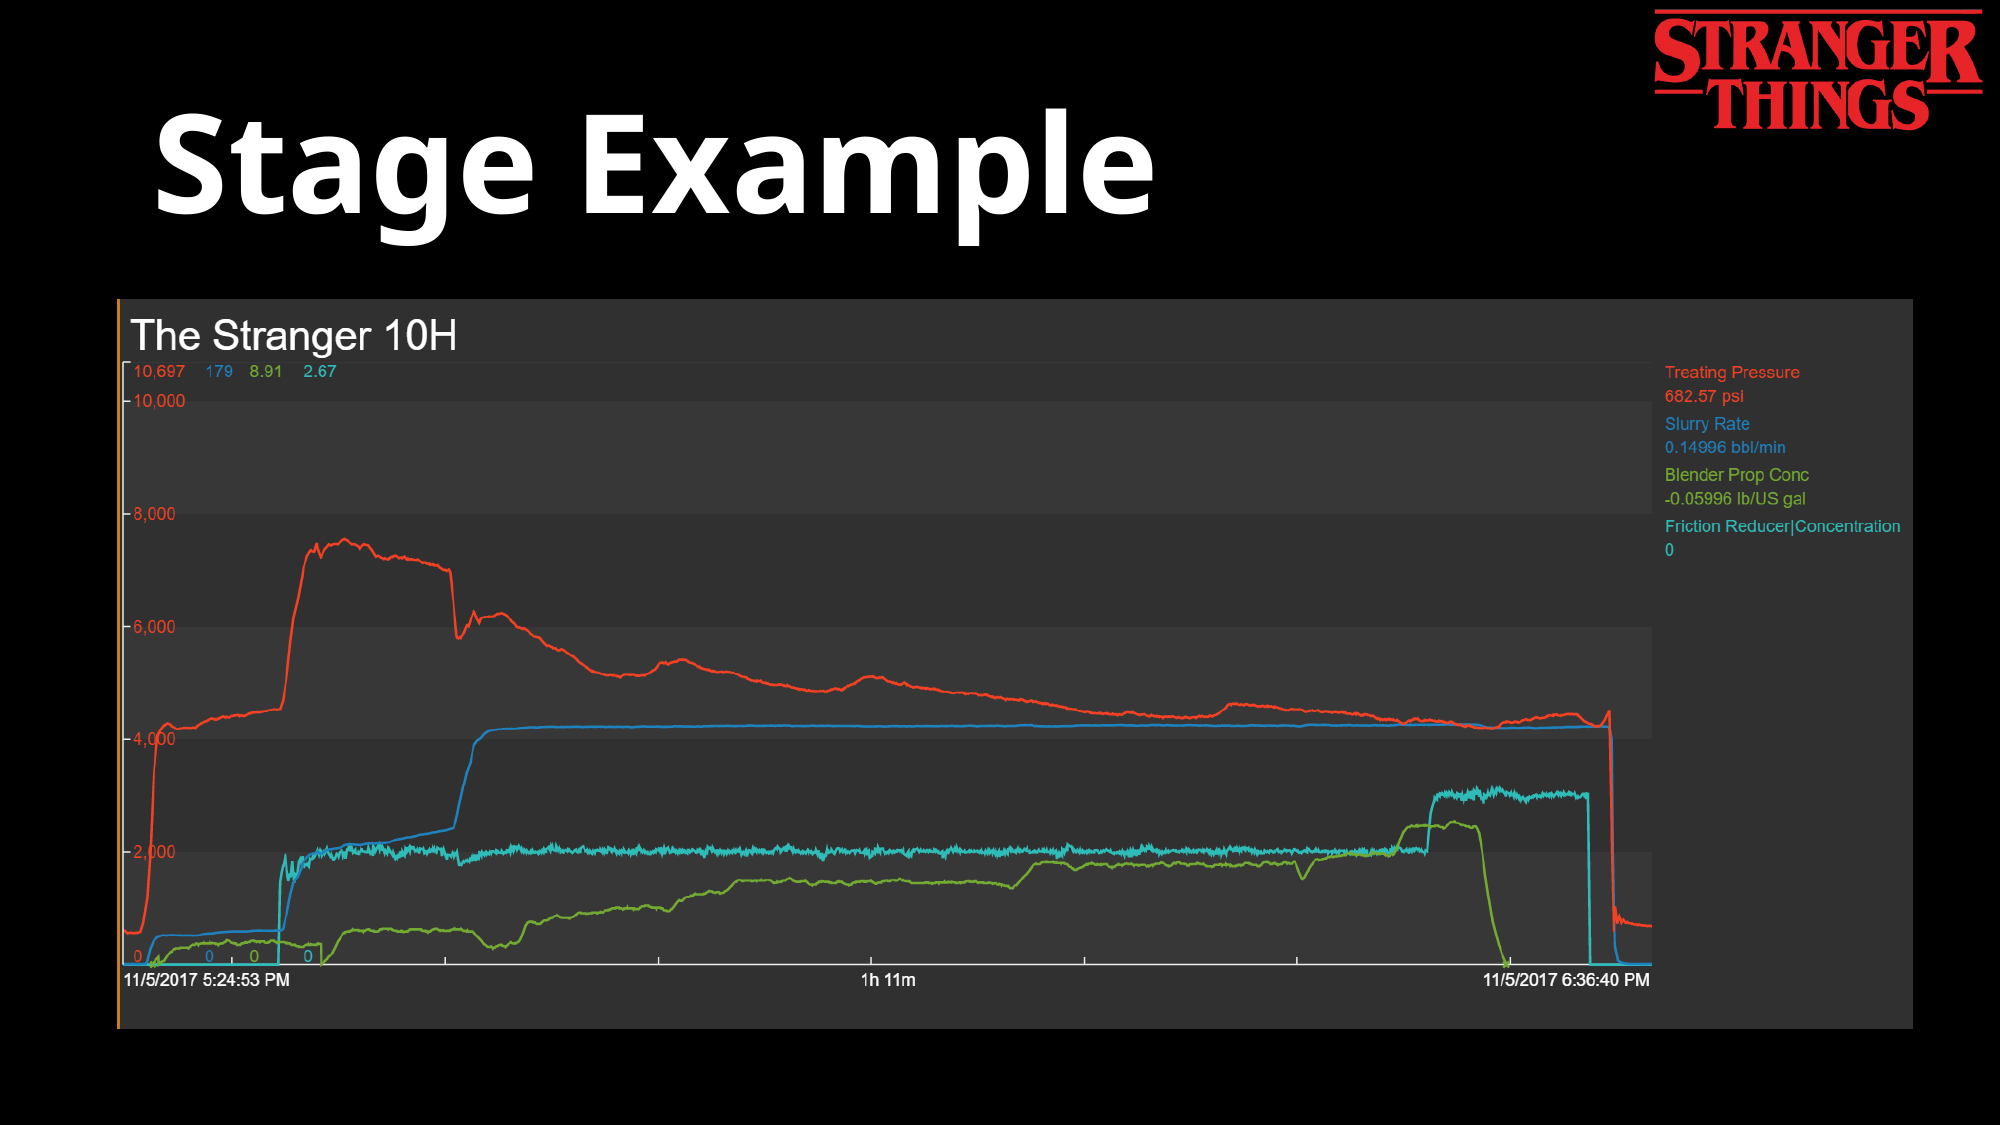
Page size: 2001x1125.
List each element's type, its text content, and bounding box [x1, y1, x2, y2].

picture [117, 299, 1913, 1029]
picture [1649, 4, 1987, 136]
title Stage Example [137, 59, 1863, 278]
